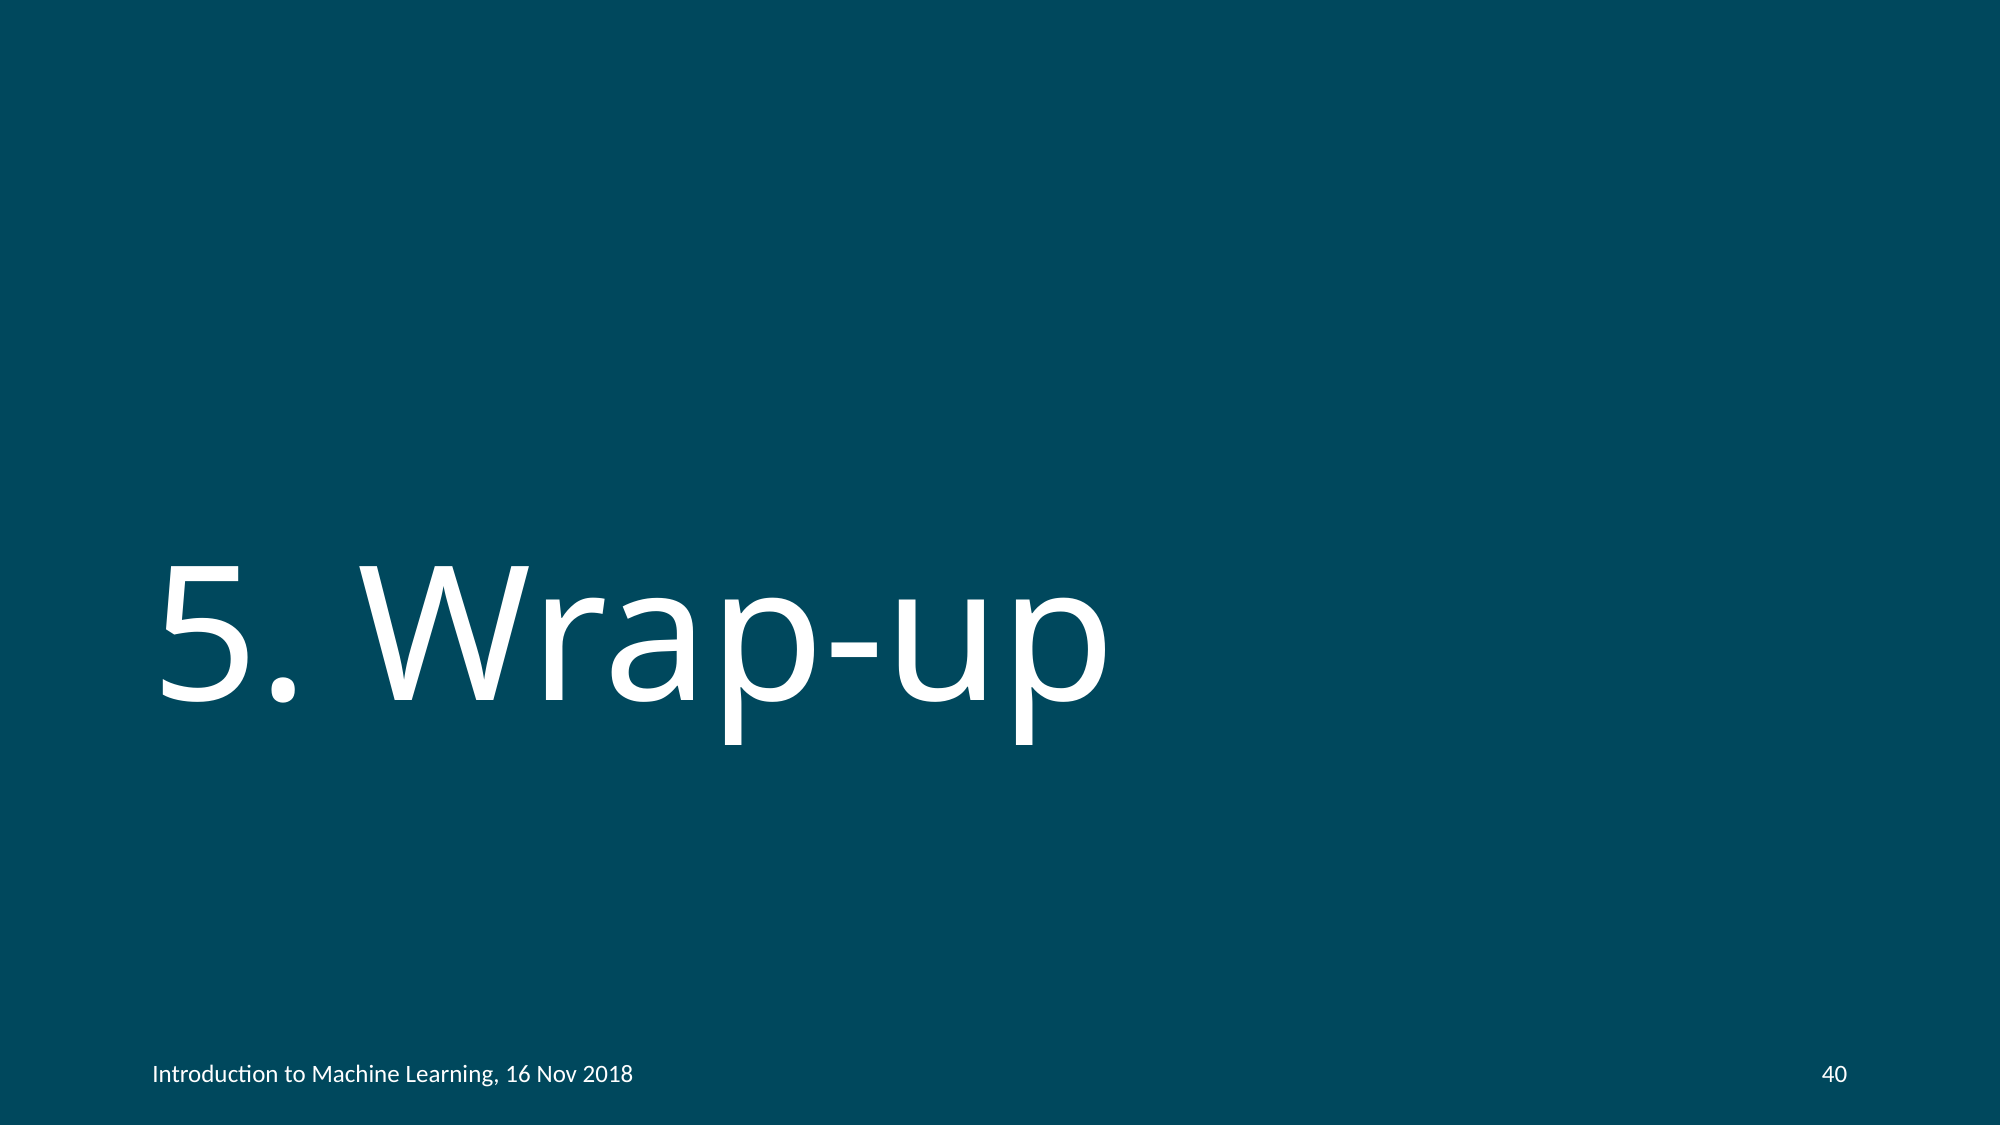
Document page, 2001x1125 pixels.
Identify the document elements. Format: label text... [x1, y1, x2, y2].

footer Introduction to Machine Learning, 16 Nov 2018 [137, 1042, 813, 1103]
title 5. Wrap-up [136, 280, 1862, 749]
slide_number 40 [1412, 1042, 1863, 1103]
